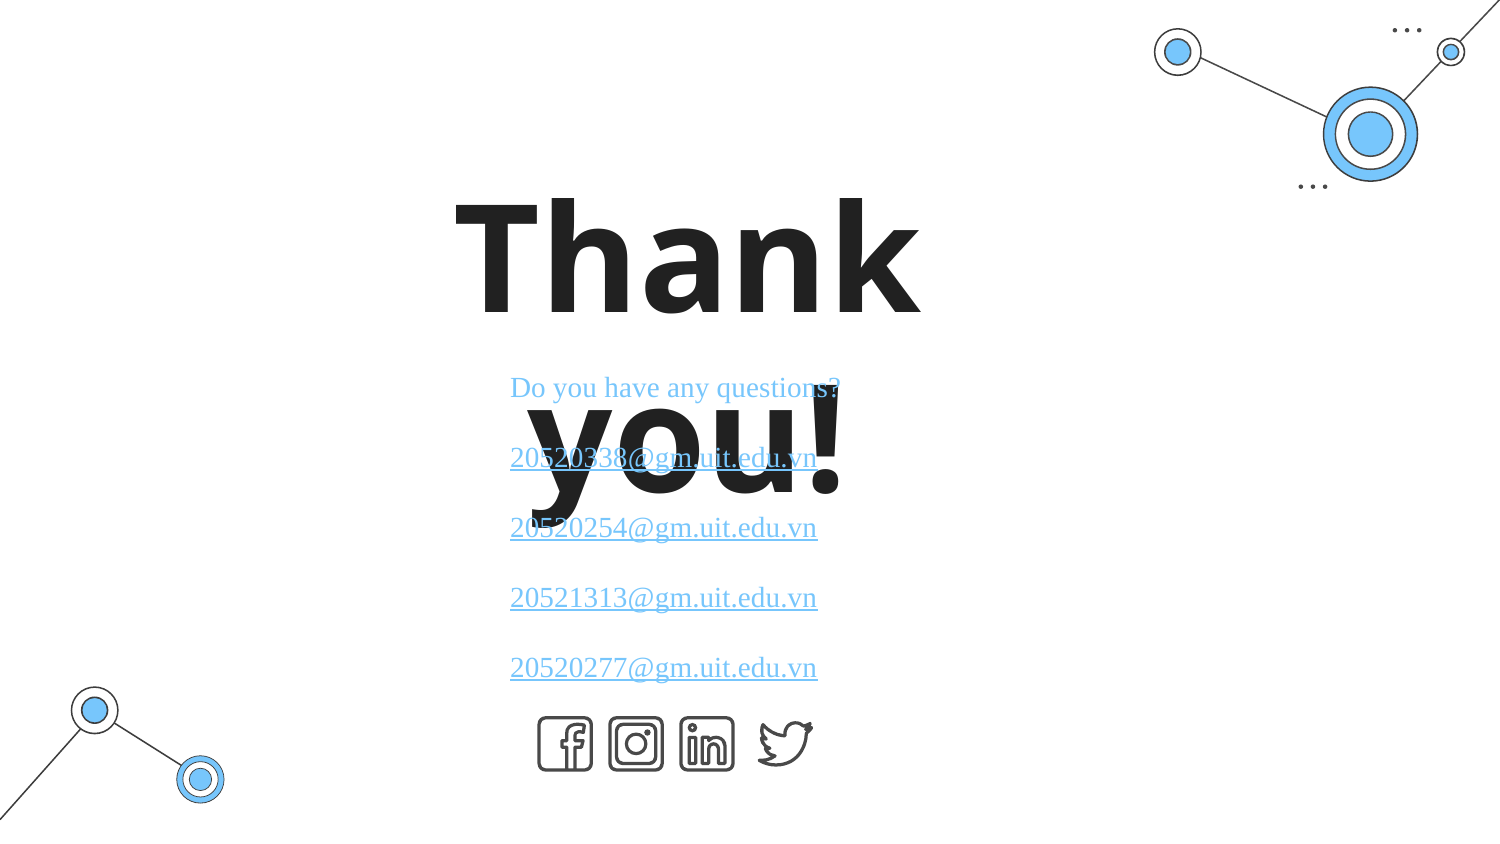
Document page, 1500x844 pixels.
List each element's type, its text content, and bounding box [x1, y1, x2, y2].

subtitle Do you have any questions? 20520338@gm.uit.edu.vn 20520254@gm.uit.edu.vn 20521313@gm.uit.edu.vn 20520277@gm.uit.edu.vn [495, 442, 1004, 679]
title Thank you! [282, 146, 1093, 324]
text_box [537, 715, 814, 772]
